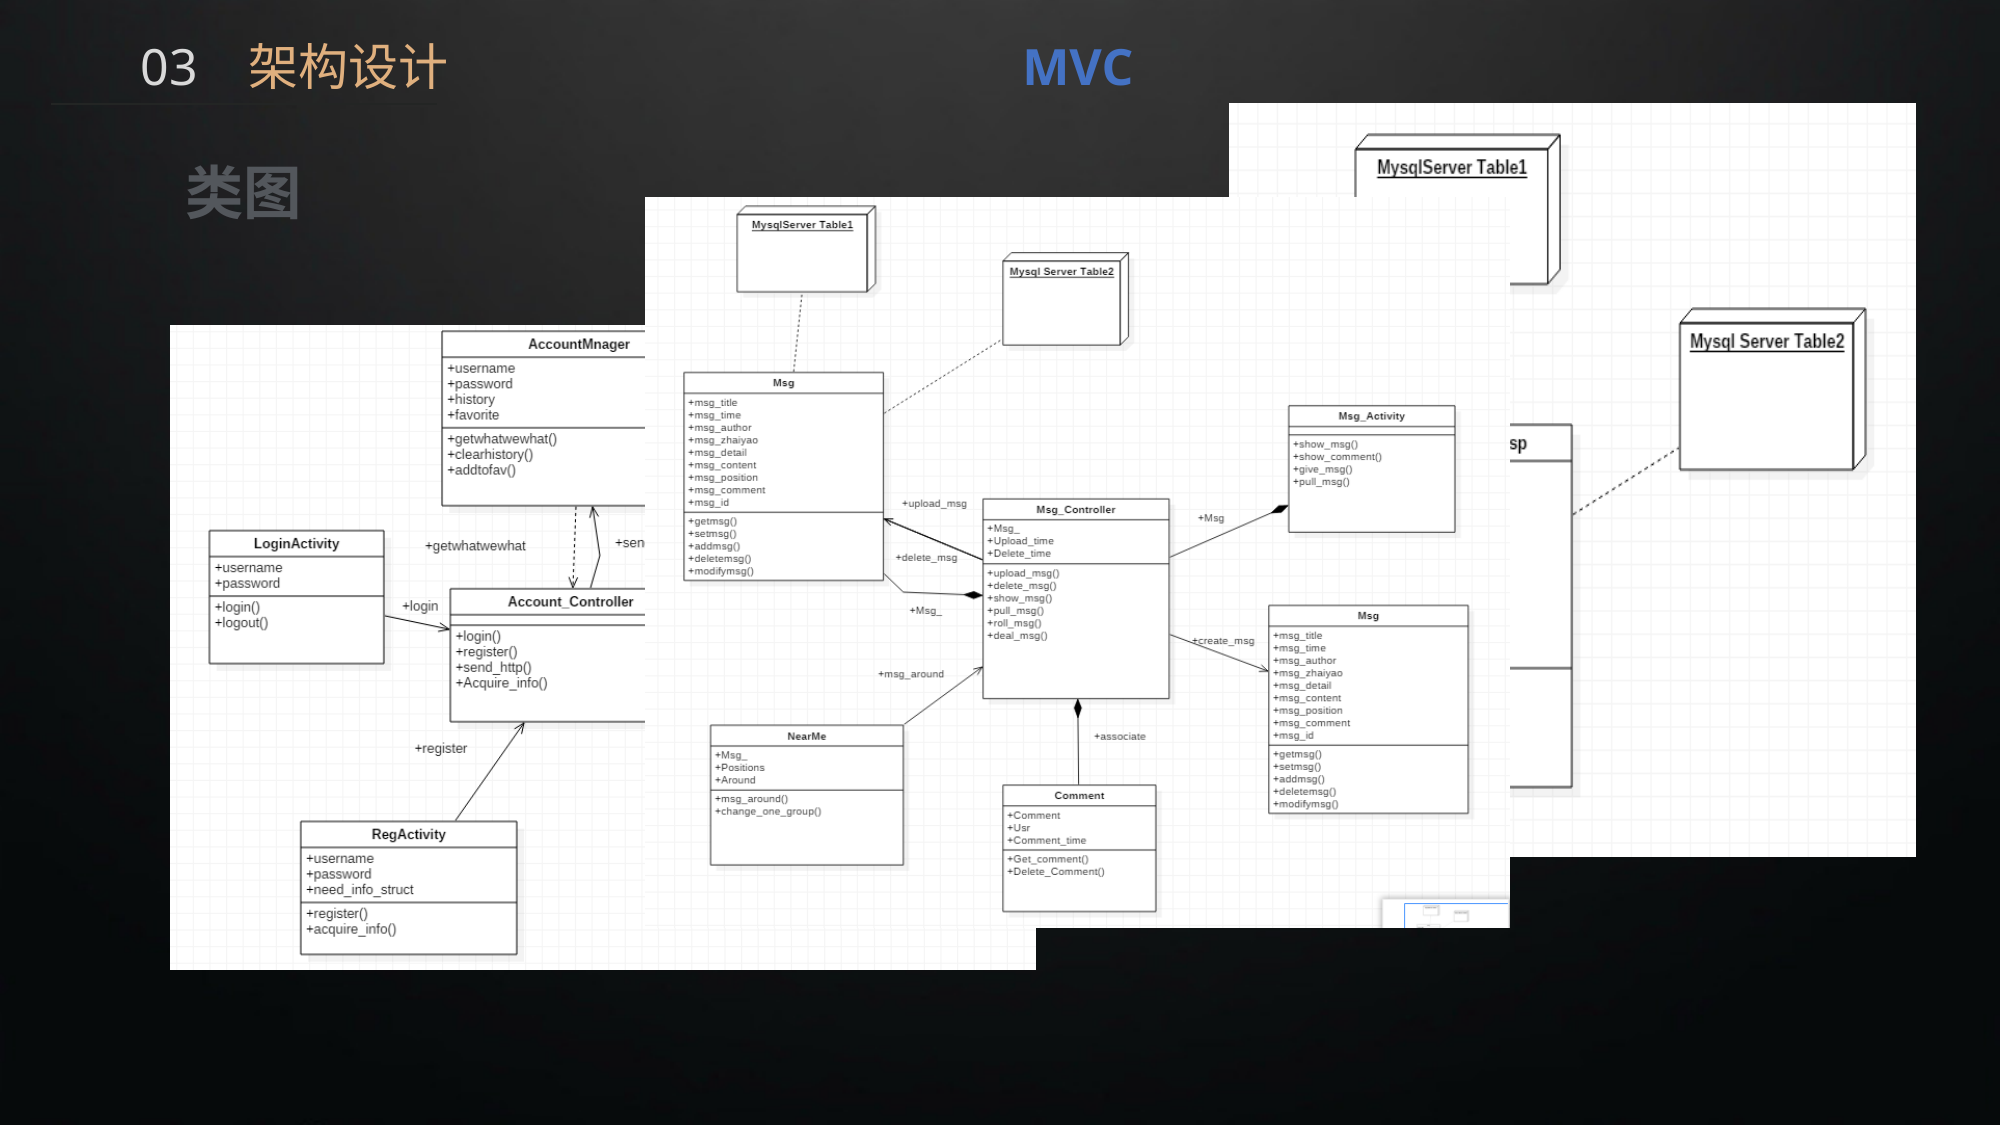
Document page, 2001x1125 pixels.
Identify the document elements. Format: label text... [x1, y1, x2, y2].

text_box 03 架构设计 [107, 28, 482, 103]
text_box MVC [955, 28, 1201, 104]
picture [0, 0, 2000, 1125]
text_box 类图 [170, 149, 318, 234]
